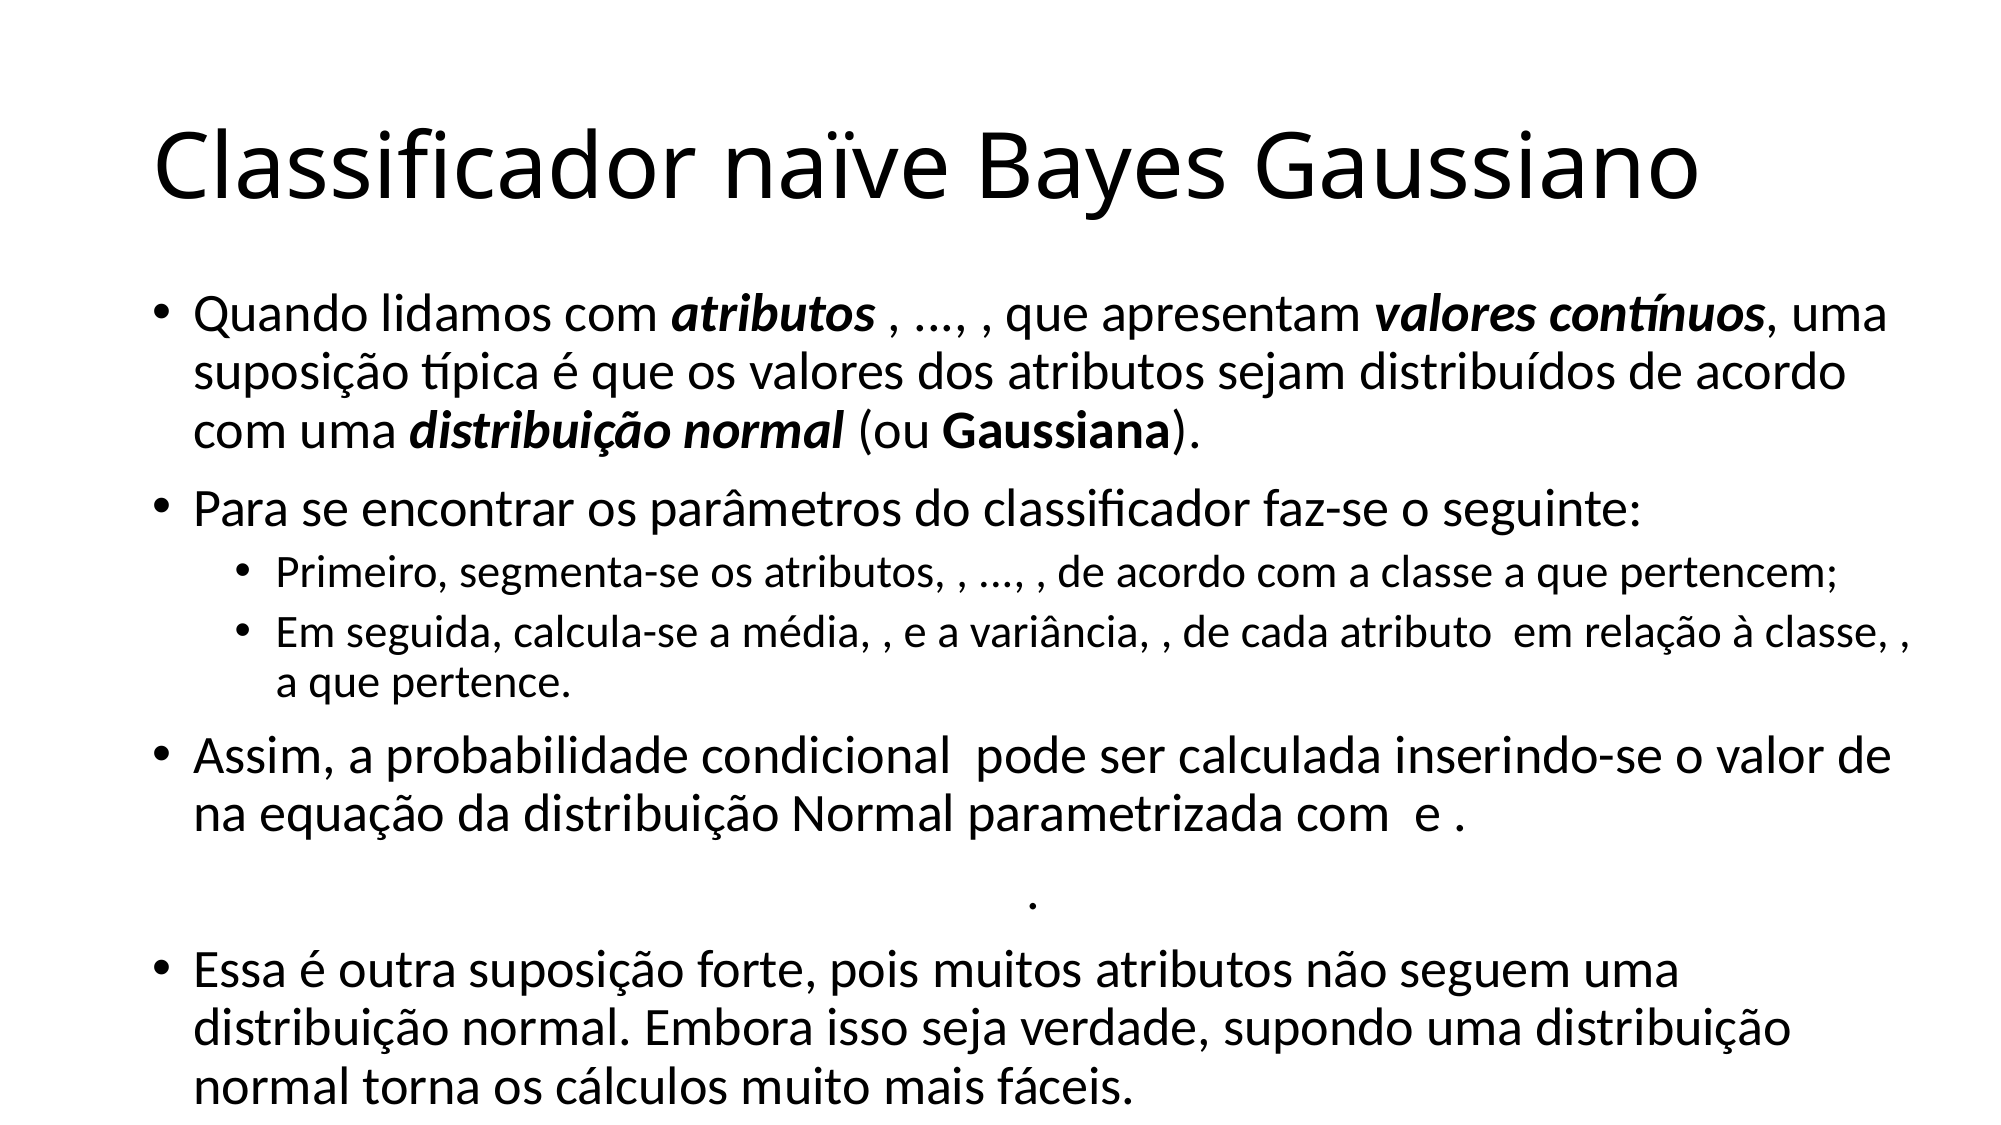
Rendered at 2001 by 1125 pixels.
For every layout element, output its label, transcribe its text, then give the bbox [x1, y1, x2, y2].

title Classificador naïve Bayes Gaussiano [137, 59, 1863, 278]
